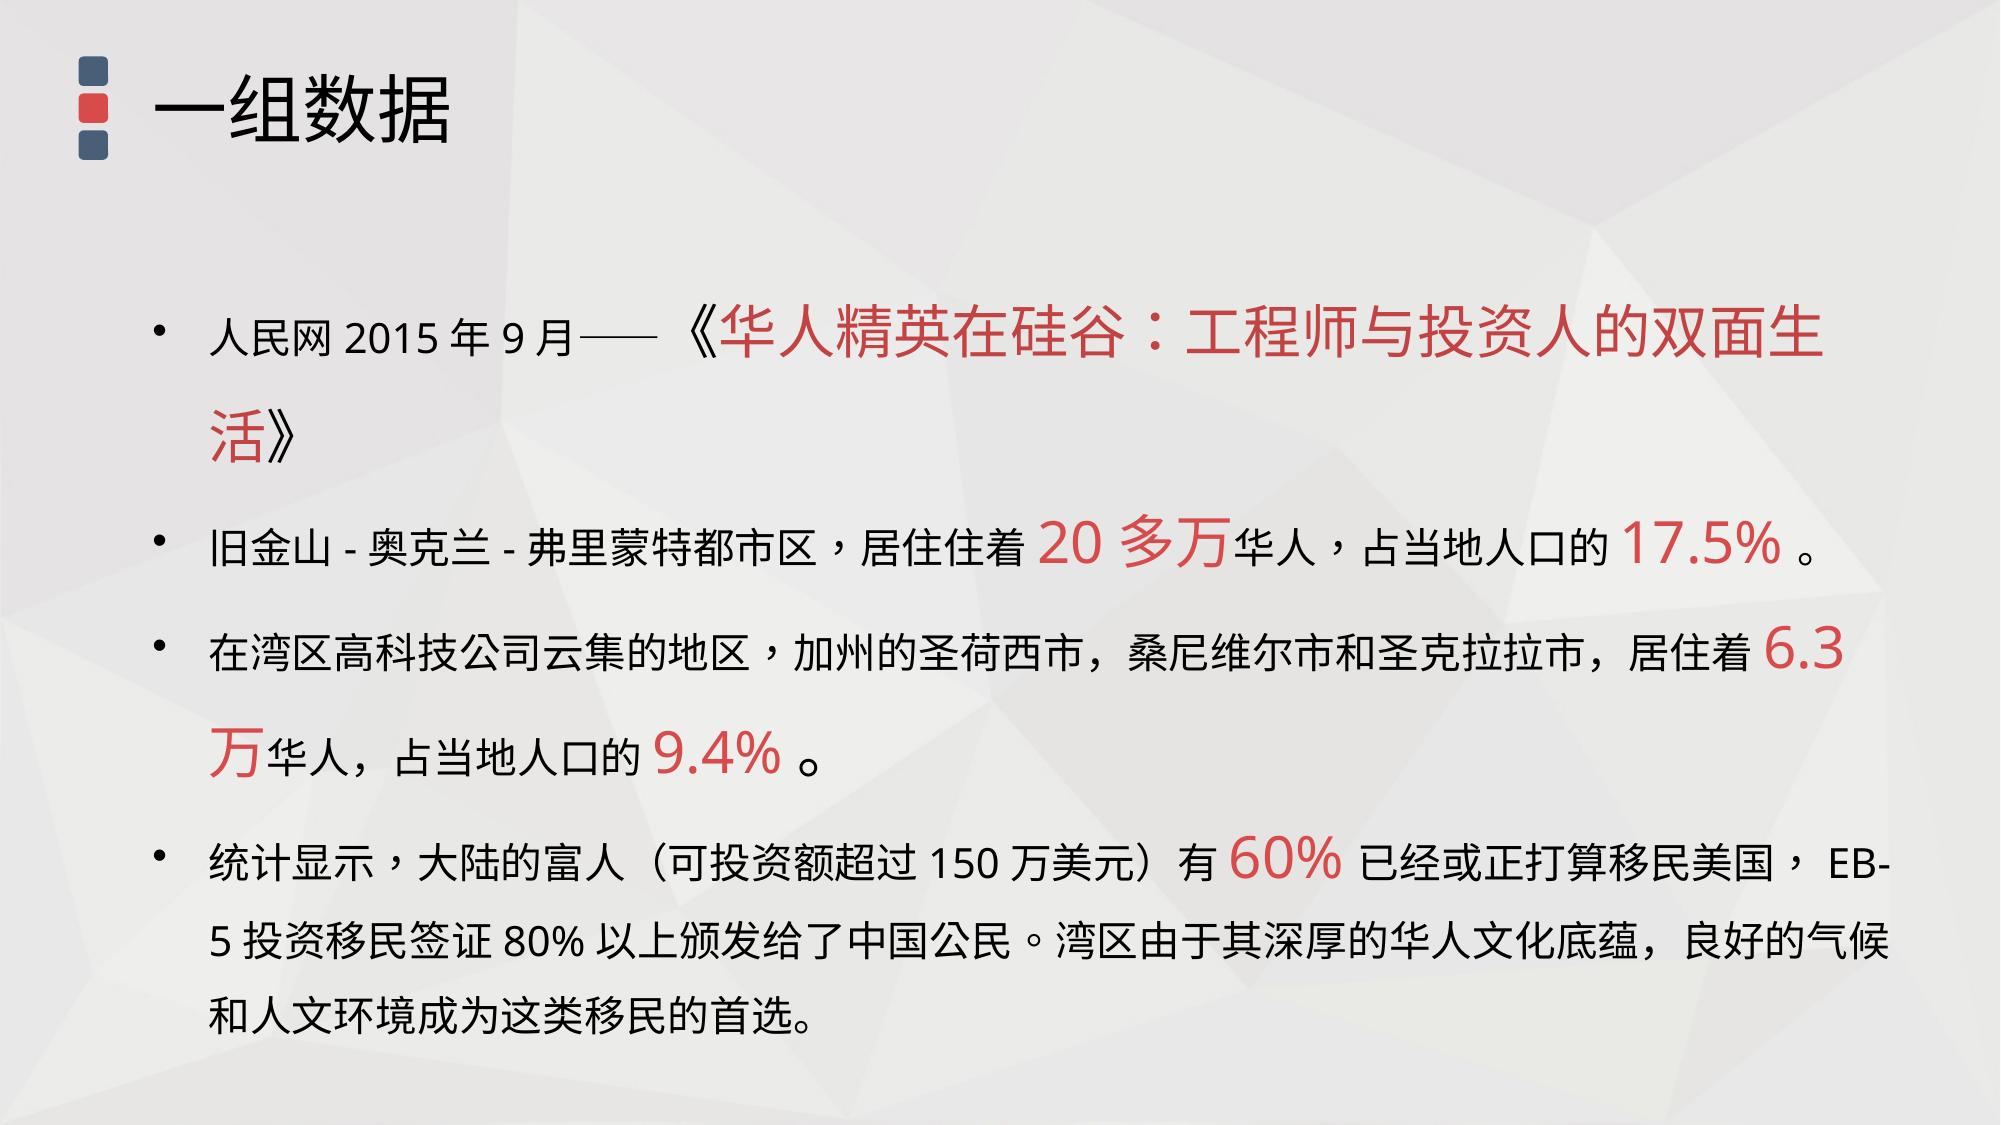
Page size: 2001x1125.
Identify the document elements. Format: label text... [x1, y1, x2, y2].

text_box 一组数据 [137, 24, 1863, 202]
text_box 人民网2015年9月——《华人精英在硅谷：工程师与投资人的双面生活》 旧金山-奥克兰-弗里蒙特都市区，居住住着20多万华人，占当地人口的17.5%。 在湾区高科技公司云集的地区，加州的圣荷西市，桑尼维尔市和圣克拉拉市，居住着6.3万华人，占当地人口的9.4%。 统计显示，大陆的富人（可投资额超过150万美元）有60%已经或正打算移民美国，EB-5投资移民签证80%以上颁发给了中国公民。湾区由于其深厚的华人文化底蕴，良好的气候和人文环境成为这类移民的首选。 [137, 253, 1925, 1125]
picture [0, 0, 2001, 1125]
